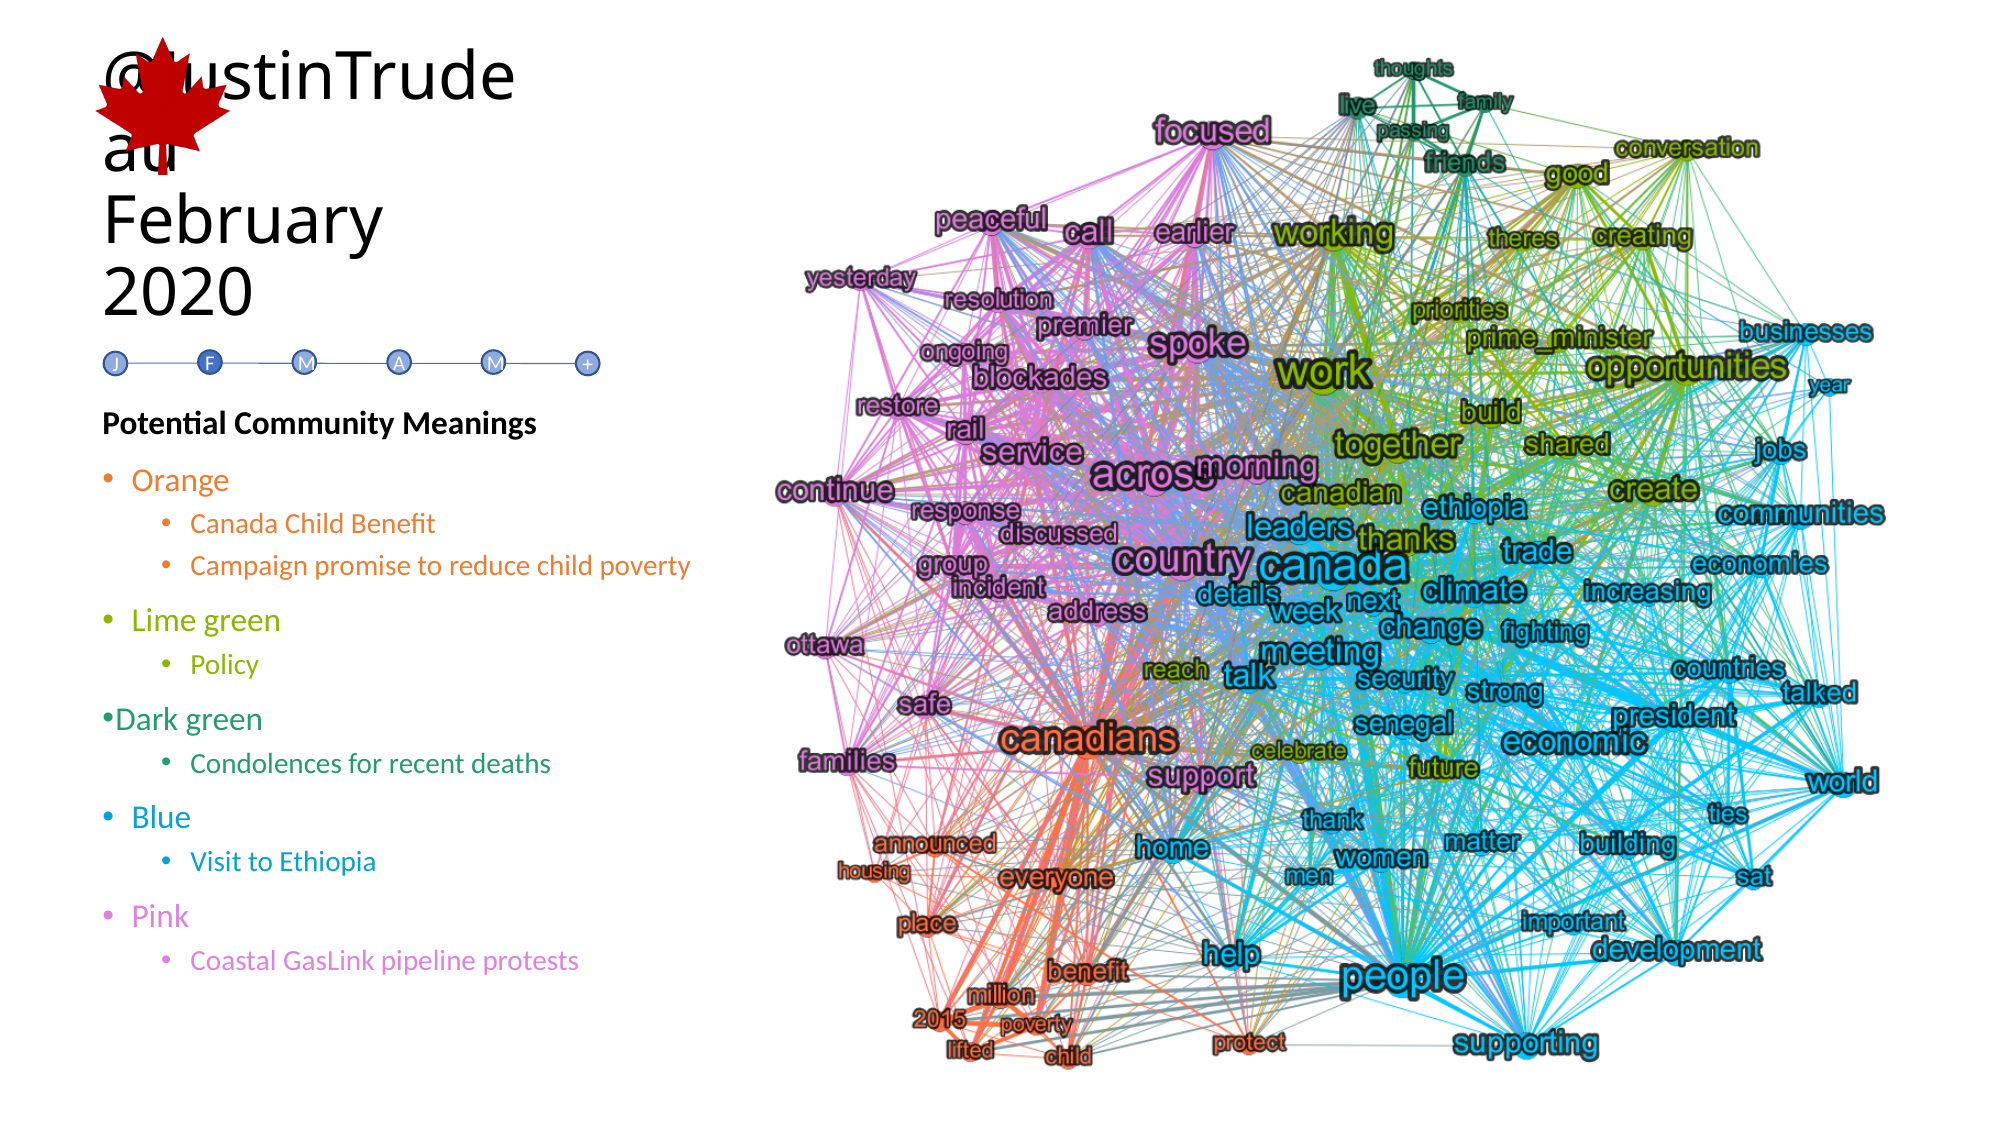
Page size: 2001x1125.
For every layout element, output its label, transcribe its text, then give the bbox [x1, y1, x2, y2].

text_box M [480, 349, 507, 362]
title @JustinTrudeau February 2020 [87, 75, 550, 337]
text_box M [480, 364, 507, 375]
text_box + [574, 350, 601, 377]
text_box M [291, 364, 317, 375]
text_box J [102, 350, 129, 377]
text_box F [197, 364, 223, 375]
picture [772, 52, 1898, 1073]
list Potential Community Meanings Orange Canada Child Benefit Campaign promise to reduce child poverty Lime green Policy Dark green Condolences for recent deaths Blue Visit to Ethiopia Pink Coastal GasLink pipeline protests [87, 337, 743, 1073]
text_box A [386, 349, 412, 362]
text_box A [386, 364, 412, 375]
picture [87, 30, 238, 181]
text_box M [291, 349, 318, 362]
text_box F [197, 349, 223, 362]
